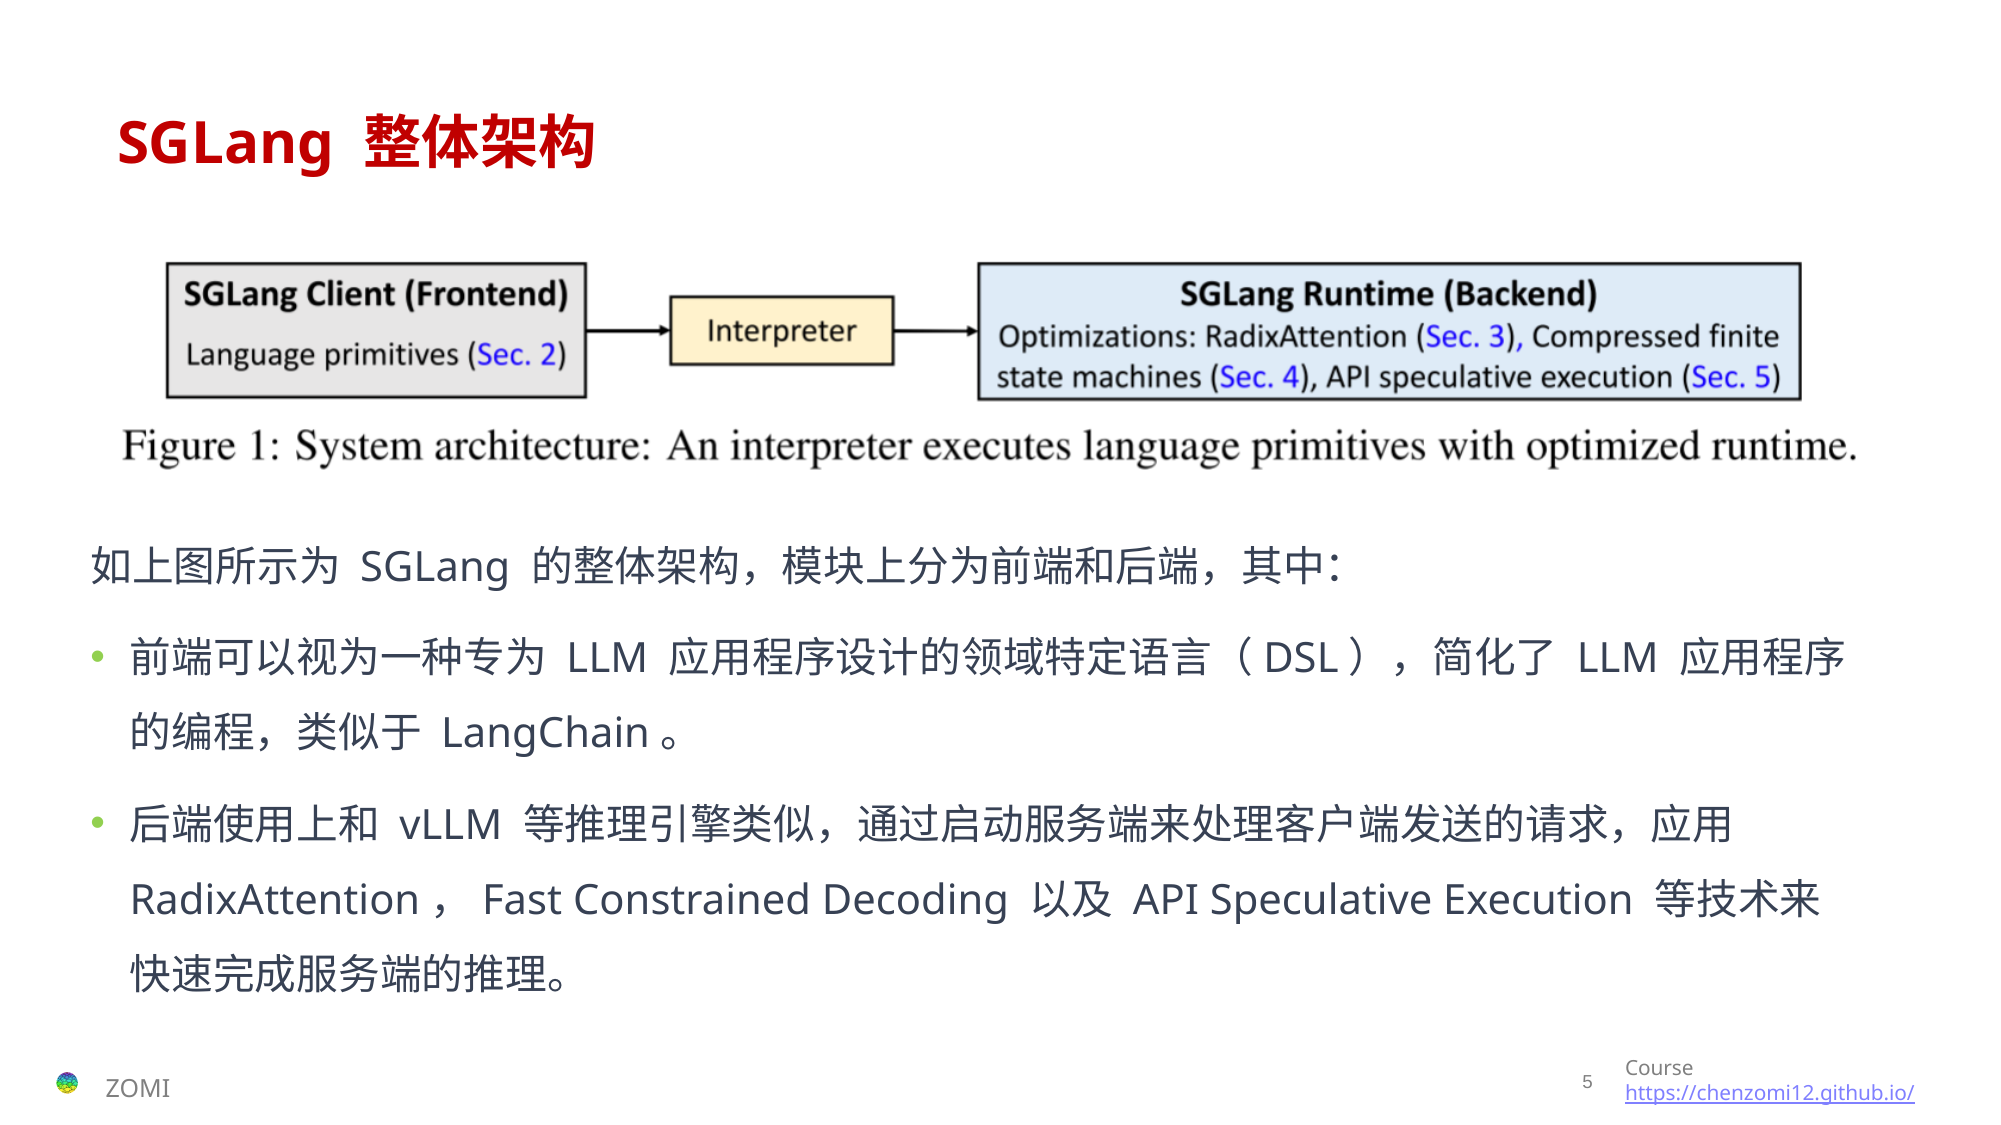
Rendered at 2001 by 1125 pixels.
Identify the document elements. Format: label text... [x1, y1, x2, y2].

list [83, 219, 1883, 496]
picture [57, 1073, 77, 1093]
title SGLang 整体架构 [102, 91, 1901, 189]
text_box 如上图所示为 SGLang 的整体架构，模块上分为前端和后端，其中： 前端可以视为一种专为 LLM 应用程序设计的领域特定语言（DSL），简化了 LLM 应用程序的编程，类似于 LangChain。 后端使用上和 vLLM 等推理引擎类似，通过启动服务端来处理客户端发送的请求，应用 RadixAttention，Fast Constrained Decoding 以及 API Speculative Execution 等技术来快速完成服务端的推理。 [75, 506, 1875, 1023]
